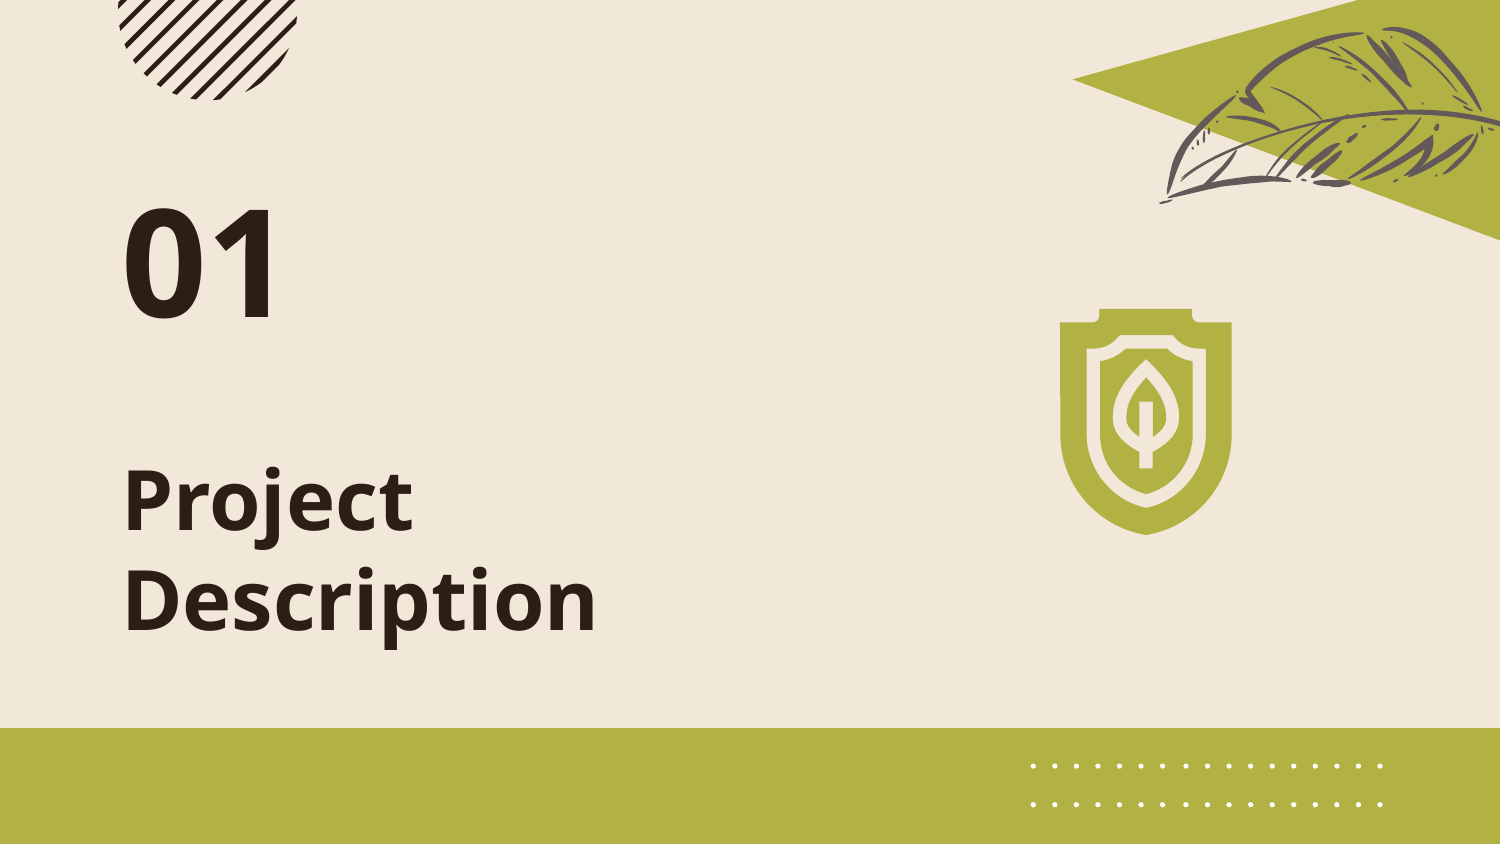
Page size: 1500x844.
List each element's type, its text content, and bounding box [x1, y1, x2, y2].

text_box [1059, 308, 1233, 536]
title 01 Project Description [105, 207, 880, 608]
